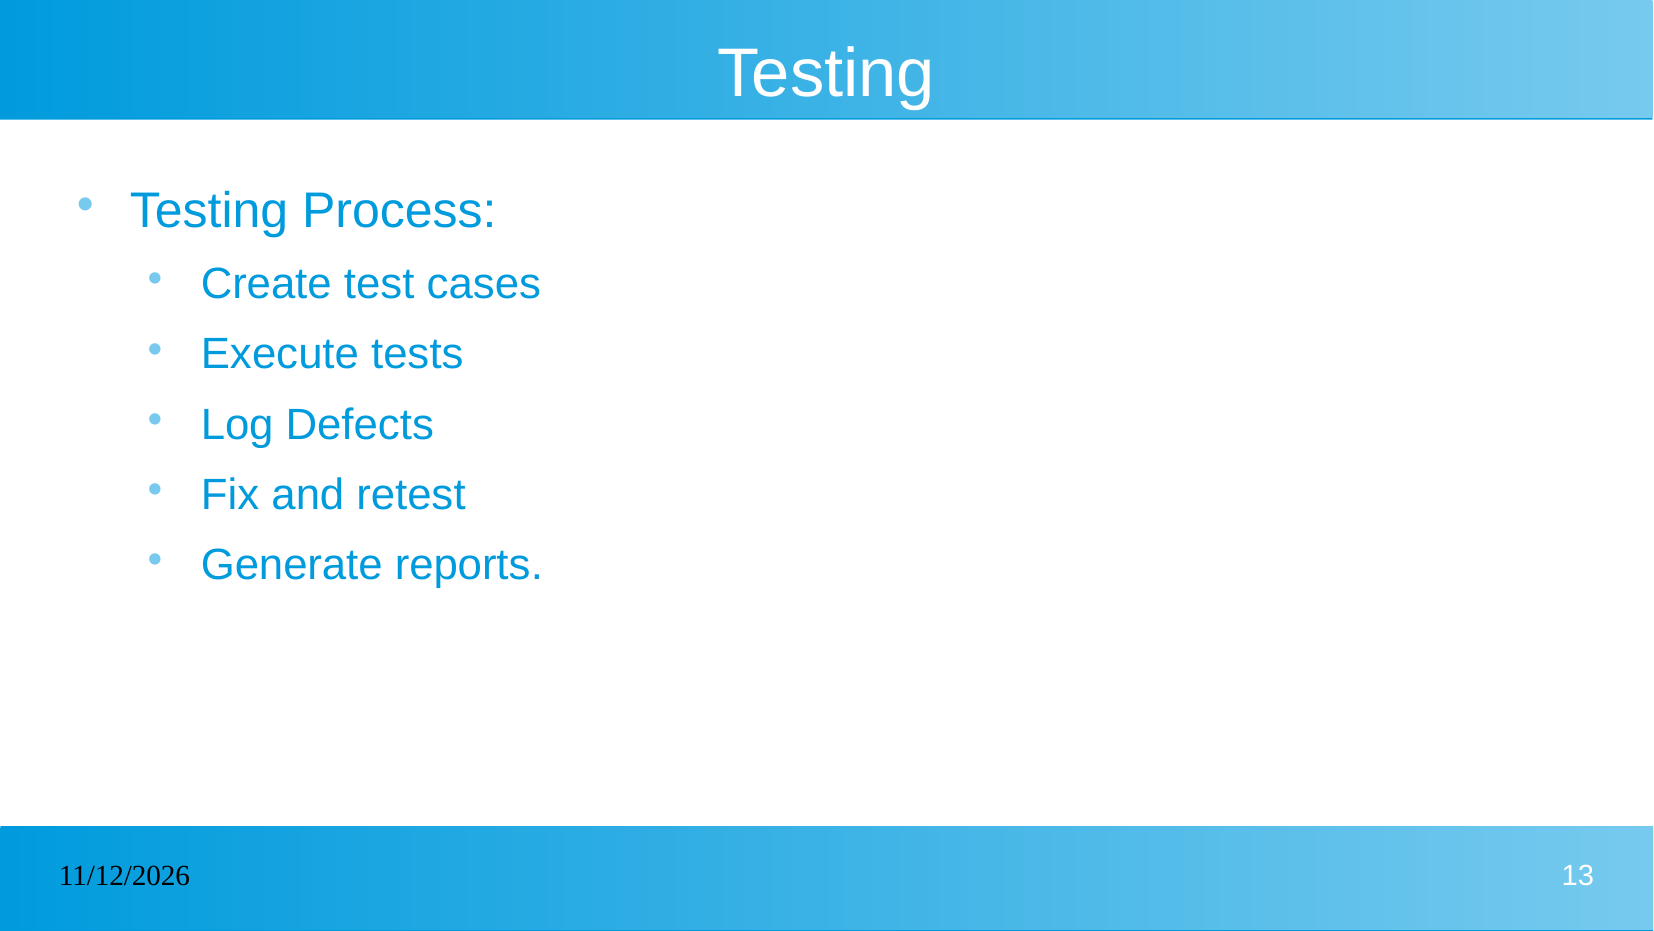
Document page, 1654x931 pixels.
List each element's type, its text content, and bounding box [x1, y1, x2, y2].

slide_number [59, 856, 443, 915]
slide_number 13 [1210, 856, 1595, 915]
list Testing Process: Create test cases Execute tests Log Defects Fix and retest Generate reports. [59, 177, 1595, 768]
title Testing [59, 29, 1595, 108]
